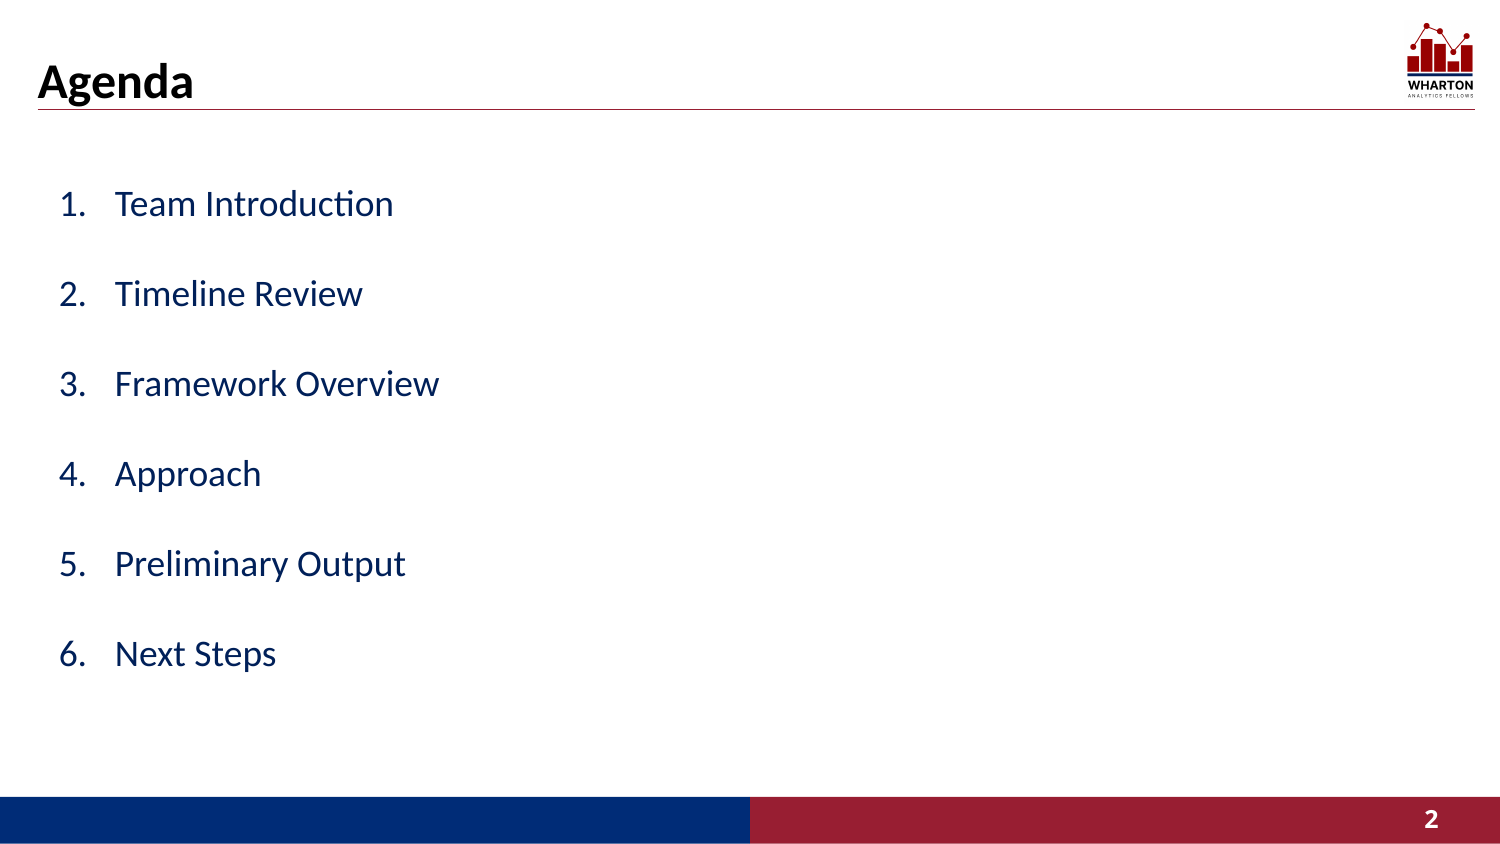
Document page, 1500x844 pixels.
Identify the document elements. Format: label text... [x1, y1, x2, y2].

list Team Introduction Timeline Review Framework Overview Approach Preliminary Output Next Steps [39, 134, 1165, 668]
picture [1404, 20, 1480, 104]
slide_number ‹#› [1350, 802, 1477, 839]
title Agenda [37, 40, 1400, 103]
